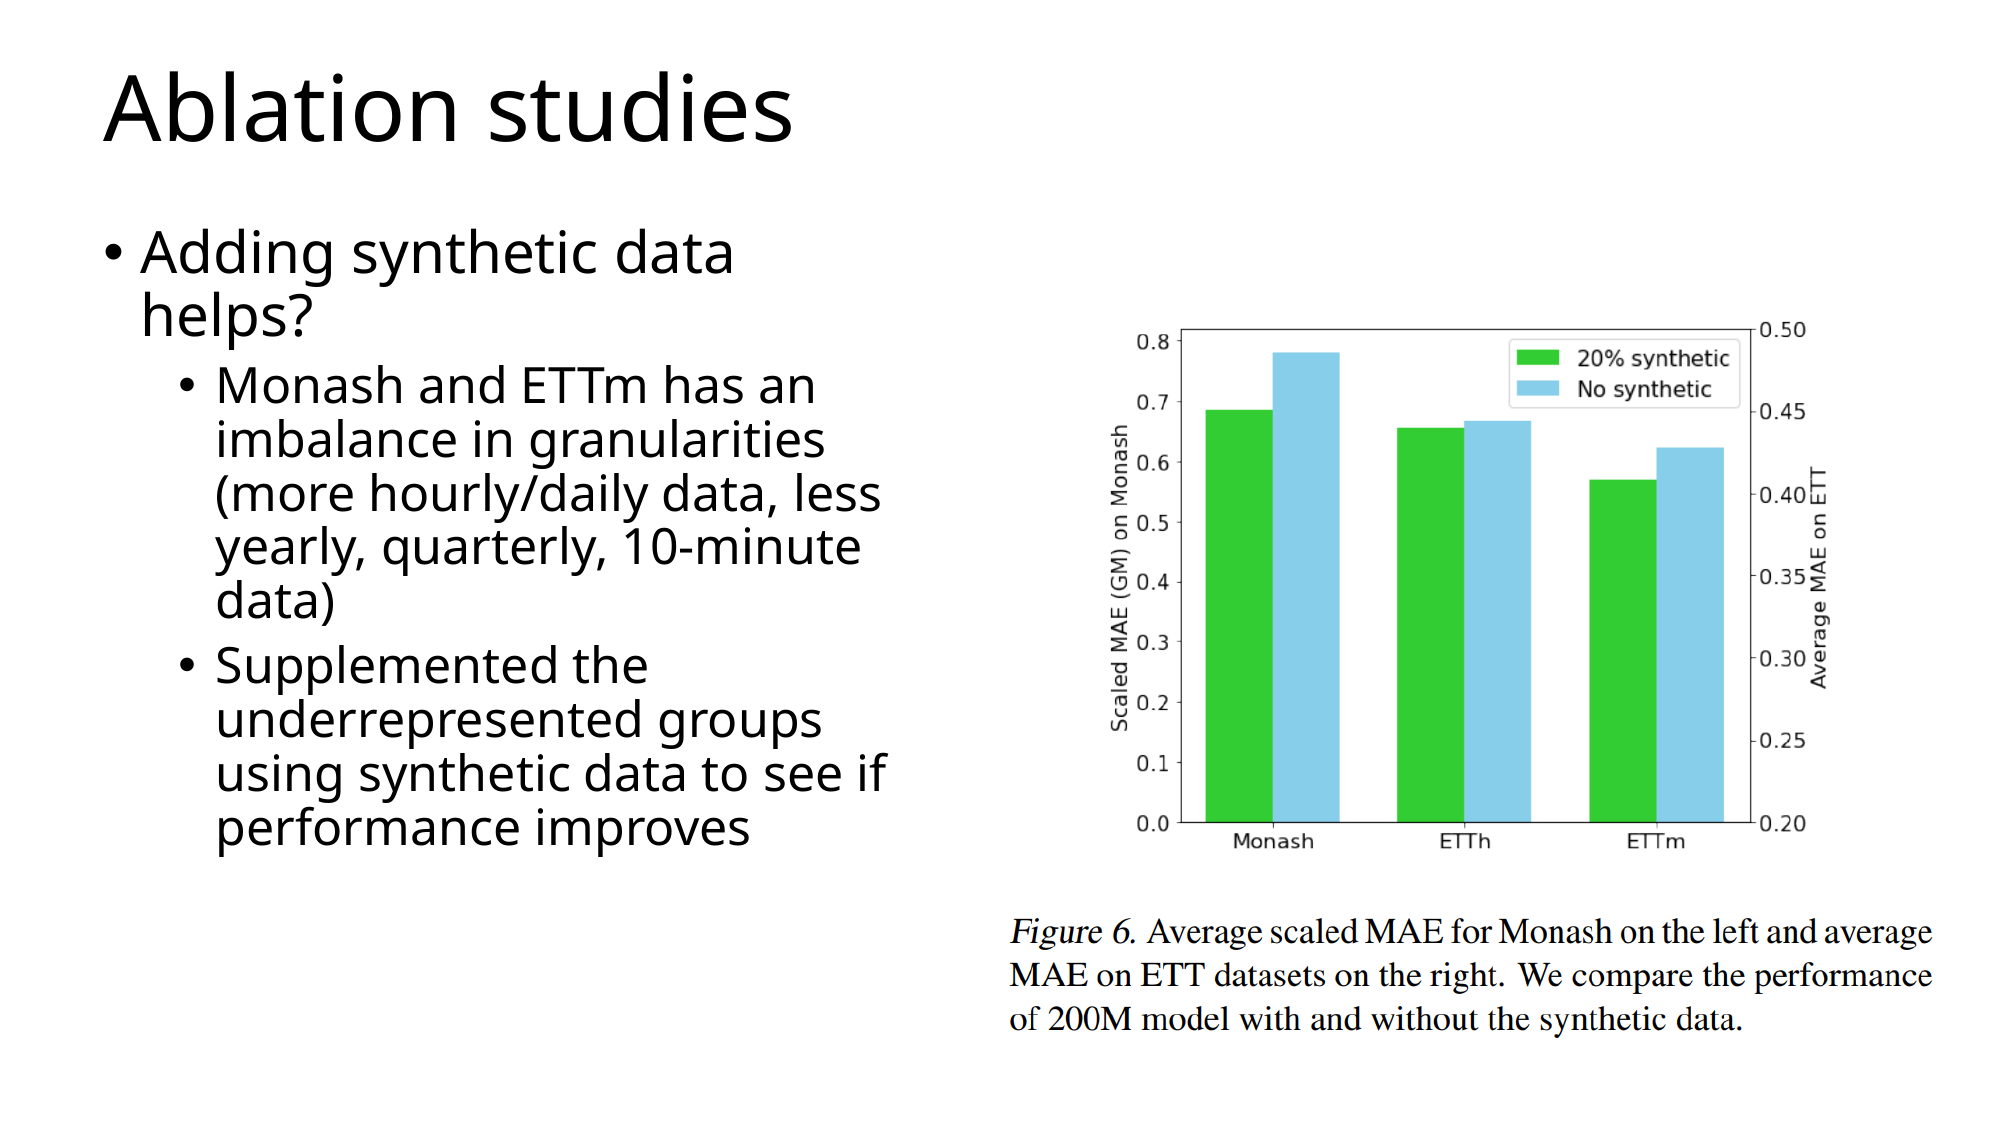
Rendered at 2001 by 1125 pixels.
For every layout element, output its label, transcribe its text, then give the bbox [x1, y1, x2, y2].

title Ablation studies [88, 45, 1912, 179]
picture [999, 301, 1955, 1049]
list Adding synthetic data helps? Monash and ETTm has an imbalance in granularities (more hourly/daily data, less yearly, quarterly, 10-minute data) Supplemented the underrepresented groups using synthetic data to see if performance improves [88, 216, 918, 1049]
